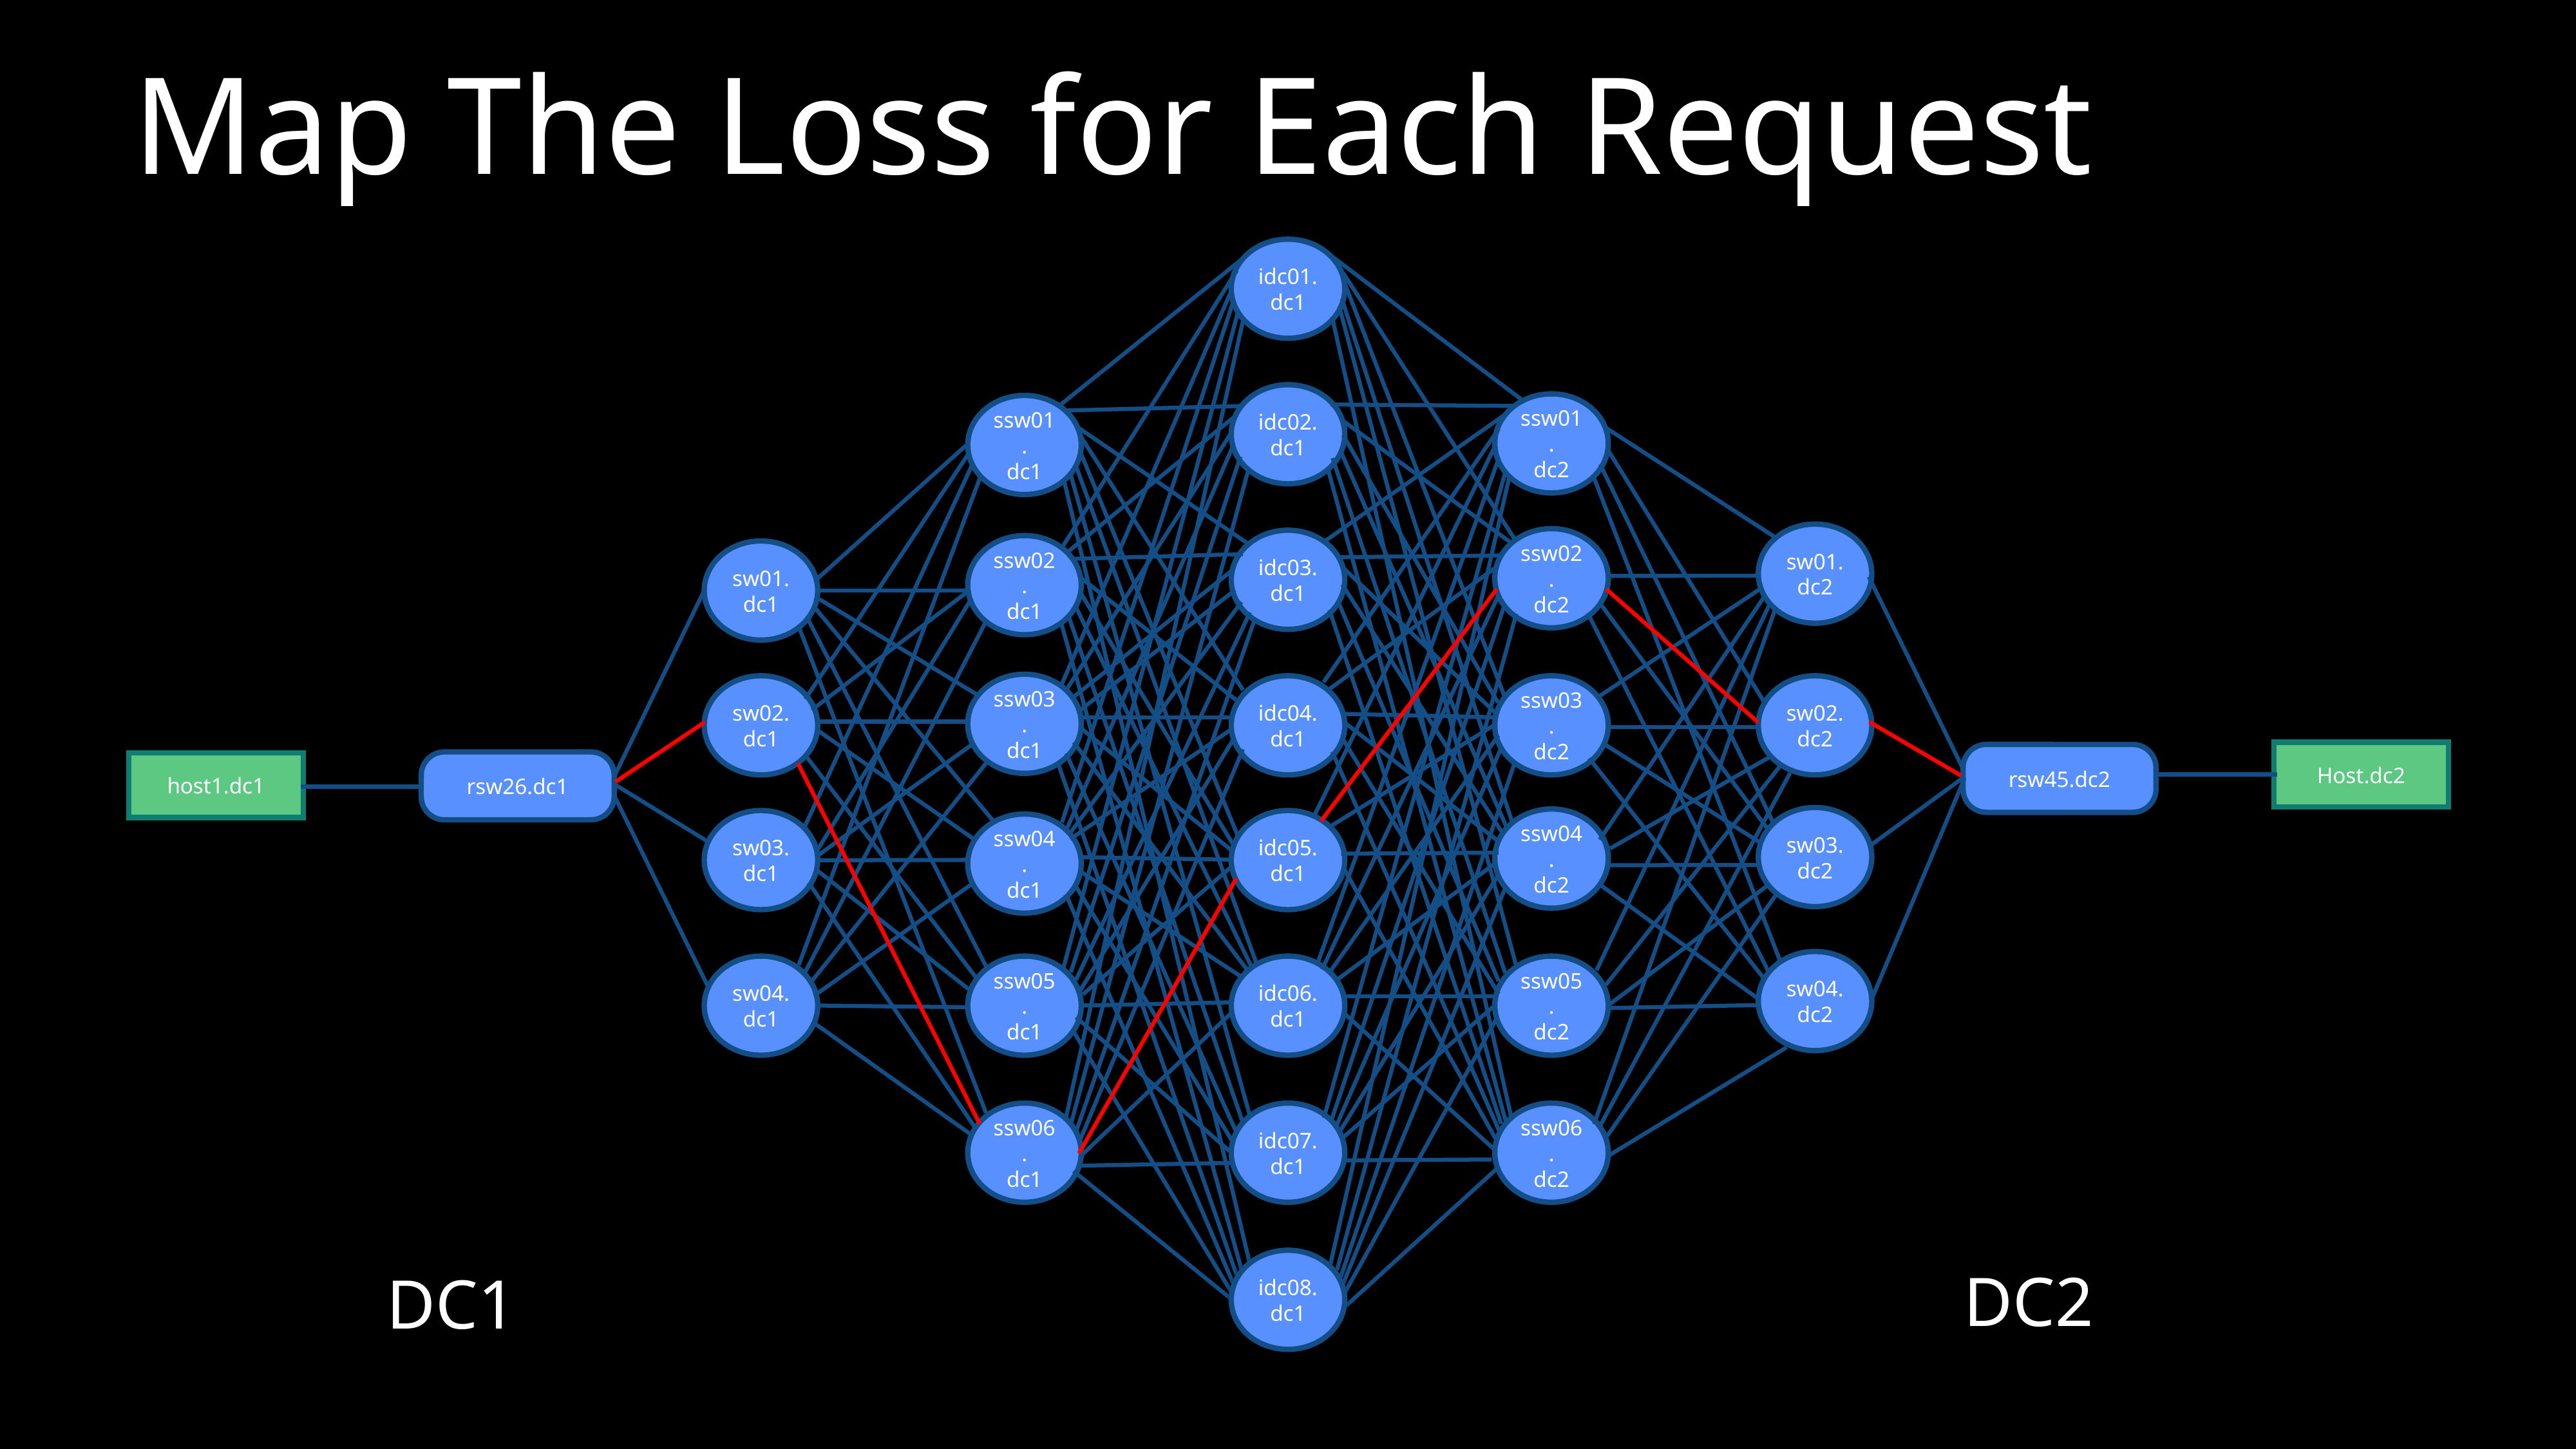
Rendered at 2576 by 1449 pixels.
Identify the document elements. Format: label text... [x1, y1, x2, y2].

text_box ssw02. dc1 [967, 535, 1081, 635]
text_box ssw06. dc2 [1495, 1103, 1609, 1202]
text_box sw01. dc2 [1758, 524, 1872, 623]
text_box sw02. dc2 [1758, 676, 1872, 775]
text_box ssw03. dc1 [967, 674, 1081, 773]
text_box DC1 [386, 1262, 516, 1343]
text_box rsw26.dc1 [421, 752, 614, 820]
text_box sw03. dc2 [1758, 807, 1872, 907]
text_box sw04. dc1 [704, 956, 818, 1056]
text_box idc06. dc1 [1231, 956, 1345, 1056]
text_box ssw06. dc1 [967, 1103, 1081, 1202]
text_box ssw05. dc2 [1495, 956, 1609, 1056]
title Map The Loss for Each Request [128, 57, 2449, 240]
text_box rsw45.dc2 [1963, 744, 2156, 813]
text_box idc02. dc1 [1231, 384, 1345, 484]
text_box idc05. dc1 [1231, 810, 1345, 910]
text_box DC2 [1964, 1259, 2094, 1340]
text_box ssw01. dc1 [967, 395, 1081, 495]
text_box host1.dc1 [129, 753, 303, 818]
text_box ssw02. dc2 [1495, 528, 1609, 628]
text_box Host.dc2 [2274, 742, 2449, 807]
text_box sw02. dc1 [704, 676, 818, 775]
text_box ssw04. dc1 [967, 814, 1081, 913]
text_box idc08. dc1 [1231, 1250, 1345, 1350]
text_box ssw04. dc2 [1495, 809, 1609, 909]
text_box sw03. dc1 [704, 810, 818, 910]
text_box sw04. dc2 [1758, 951, 1872, 1051]
text_box ssw01. dc2 [1495, 393, 1609, 493]
text_box sw01. dc1 [704, 540, 818, 640]
text_box idc01. dc1 [1231, 239, 1345, 339]
text_box idc07. dc1 [1231, 1103, 1345, 1202]
text_box idc03. dc1 [1231, 530, 1345, 630]
text_box idc04. dc1 [1231, 676, 1345, 775]
text_box ssw05. dc1 [967, 956, 1081, 1056]
text_box ssw03. dc2 [1495, 676, 1609, 775]
